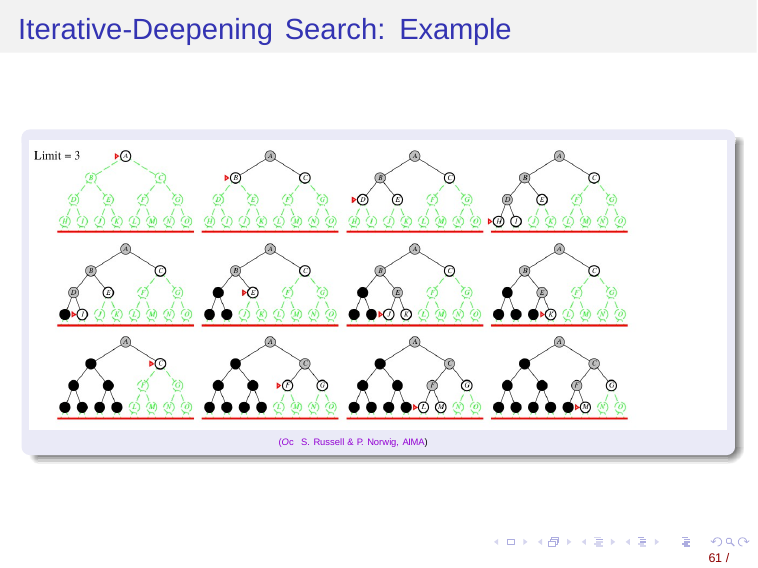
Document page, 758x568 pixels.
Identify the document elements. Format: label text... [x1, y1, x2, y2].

text_box 61 / 96 [706, 548, 746, 568]
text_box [21, 129, 744, 464]
text_box Iterative-Deepening Search: Example [16, 7, 518, 46]
